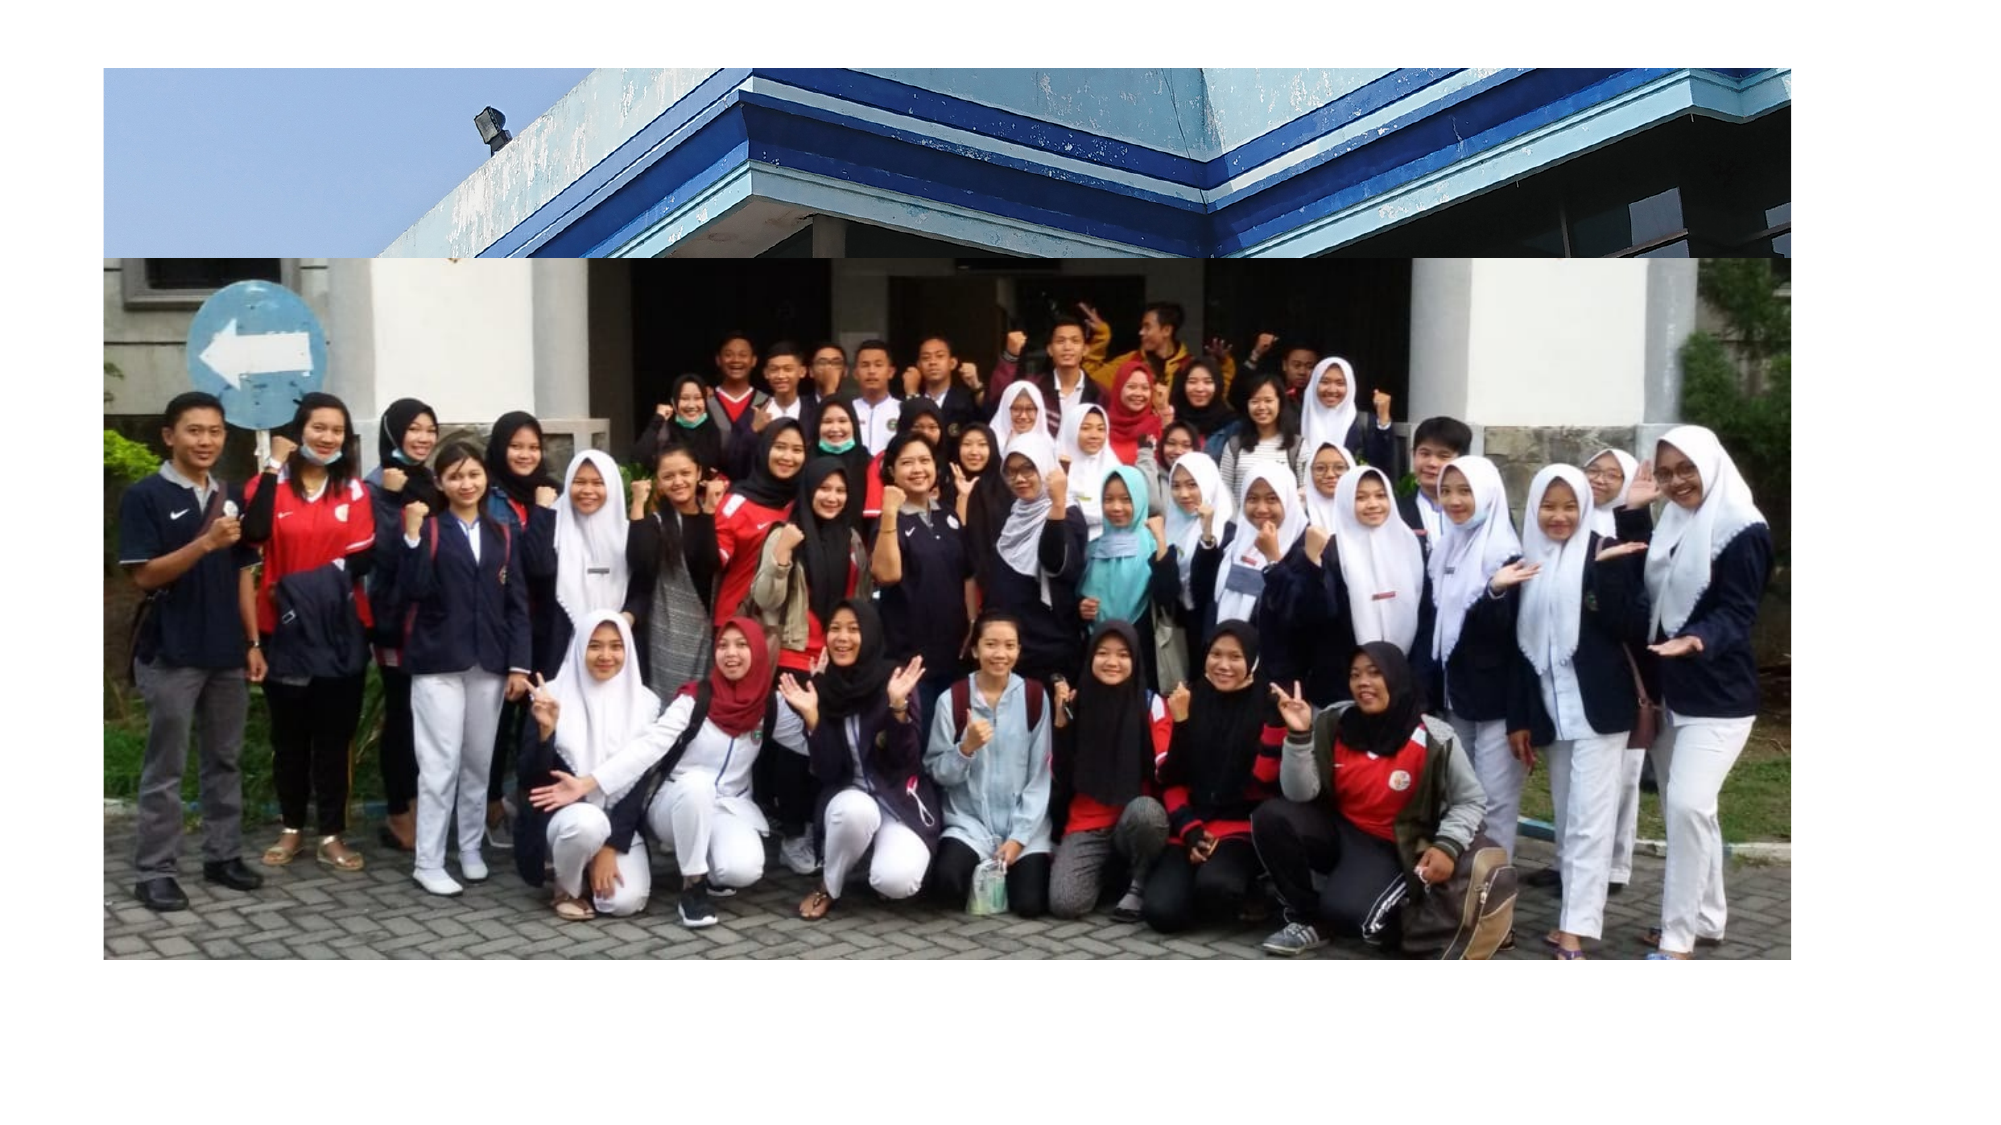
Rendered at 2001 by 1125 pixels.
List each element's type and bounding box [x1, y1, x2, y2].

picture [103, 68, 1792, 960]
